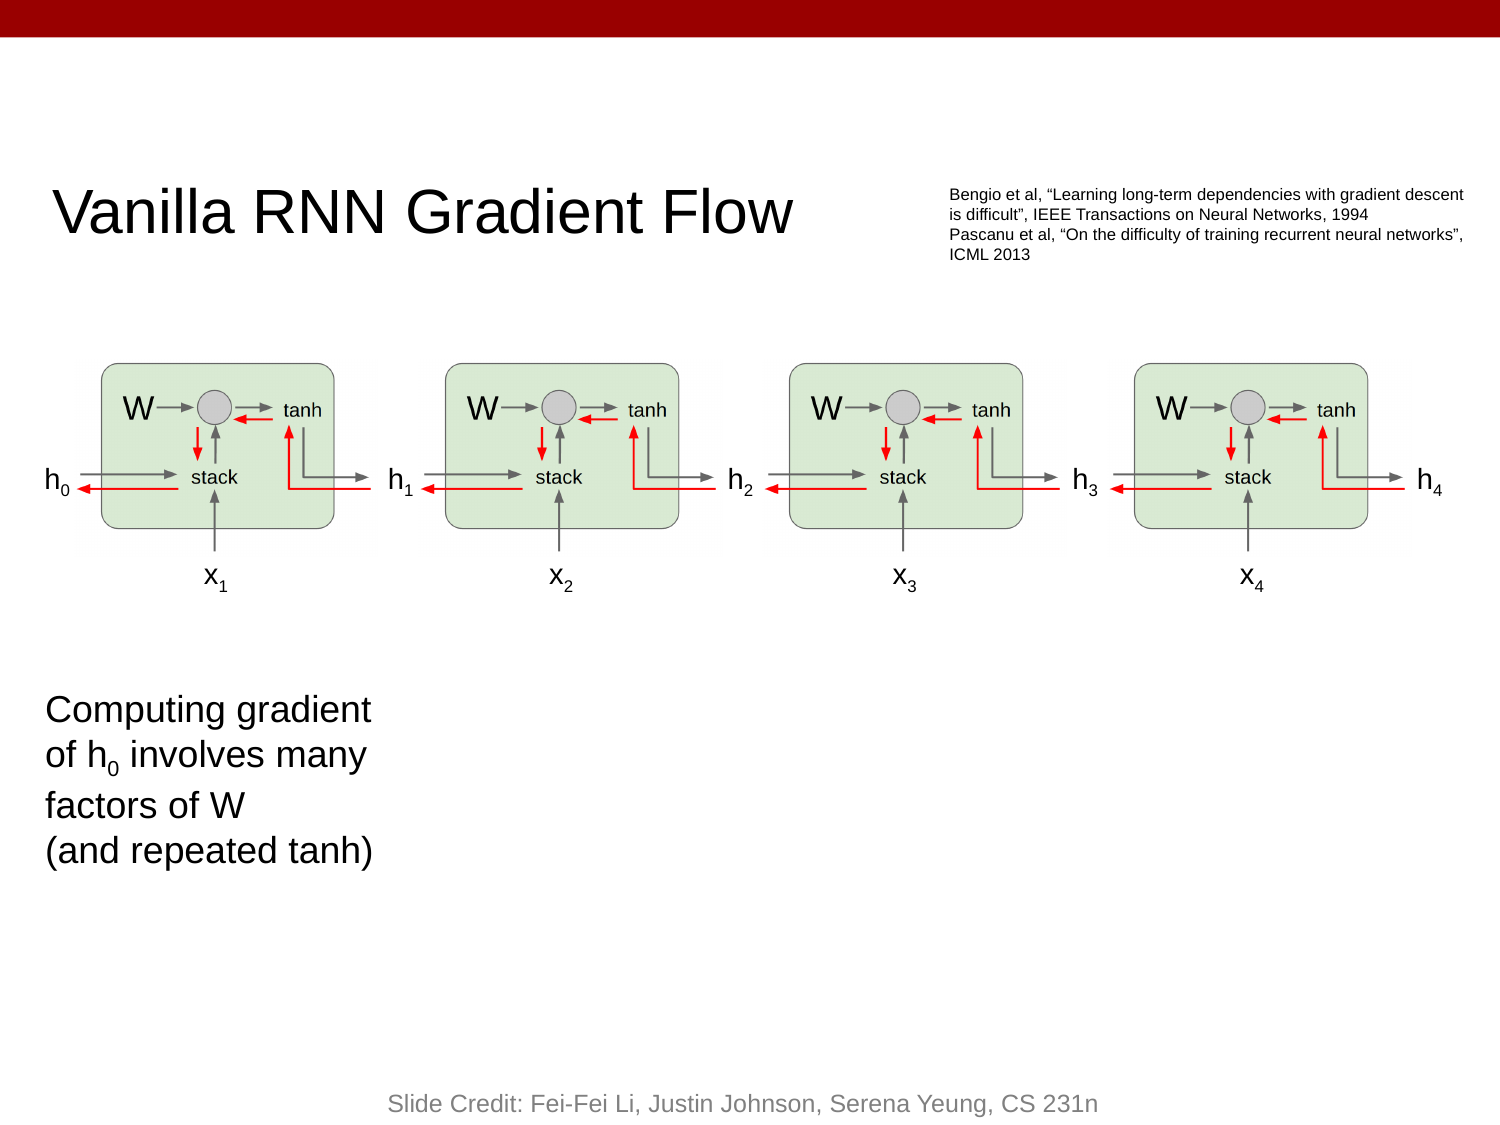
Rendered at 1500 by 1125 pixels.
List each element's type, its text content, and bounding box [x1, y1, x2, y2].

text_box Slide Credit: Fei-Fei Li, Justin Johnson, Serena Yeung, CS 231n [299, 1049, 1188, 1125]
text_box Computing gradient of h0 involves many factors of W (and repeated tanh) [30, 669, 422, 867]
picture [1106, 359, 1412, 557]
text_box Bengio et al, “Learning long-term dependencies with gradient descent is difficult”, IEEE Transactions on Neural Networks, 1994 Pascanu et al, “On the difficulty of training recurrent neural networks”, ICML 2013 [934, 169, 1482, 282]
text_box h2 [727, 445, 757, 510]
text_box x4 [1224, 565, 1299, 605]
picture [762, 359, 1067, 557]
picture [73, 359, 379, 557]
text_box x2 [534, 565, 609, 605]
text_box x1 [188, 565, 263, 605]
text_box h4 [1416, 445, 1476, 510]
text_box Vanilla RNN Gradient Flow [37, 156, 1464, 255]
text_box h3 [1072, 445, 1101, 510]
text_box h0 [29, 445, 68, 510]
picture [418, 359, 723, 557]
text_box x3 [877, 565, 952, 605]
text_box h1 [384, 445, 413, 510]
